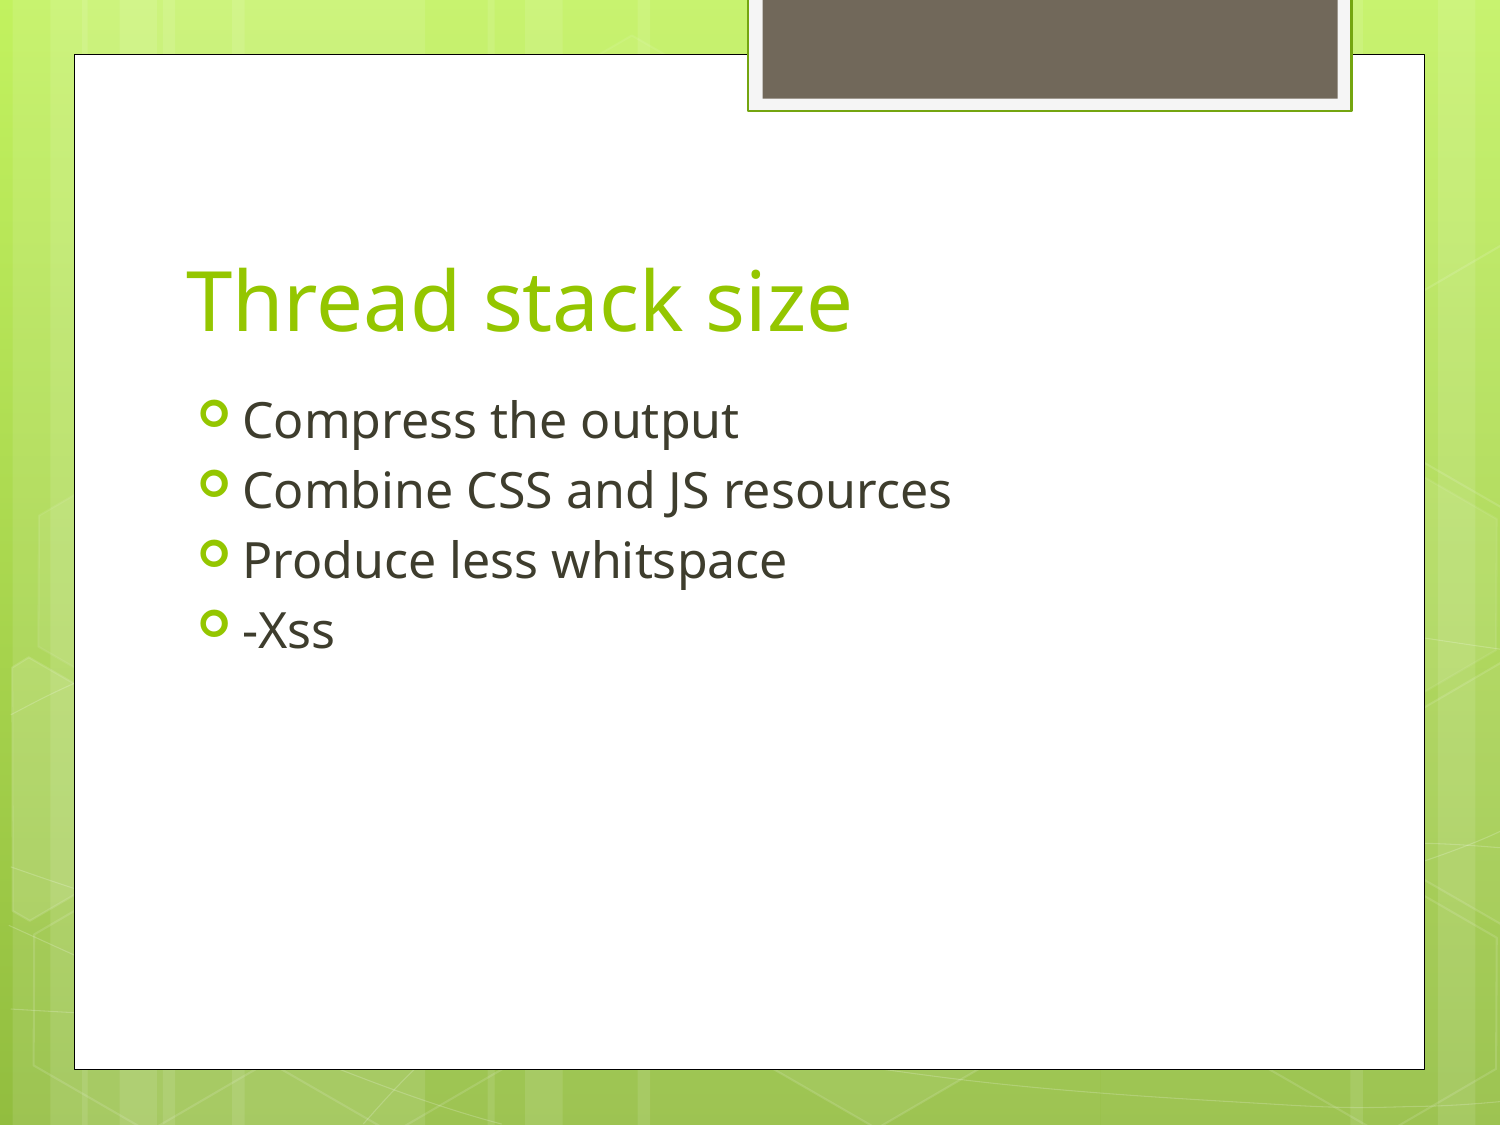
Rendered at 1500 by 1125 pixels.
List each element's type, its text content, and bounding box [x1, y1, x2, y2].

title Thread stack size [171, 168, 1324, 357]
list Compress the output Combine CSS and JS resources Produce less whitspace -Xss [171, 381, 1283, 957]
